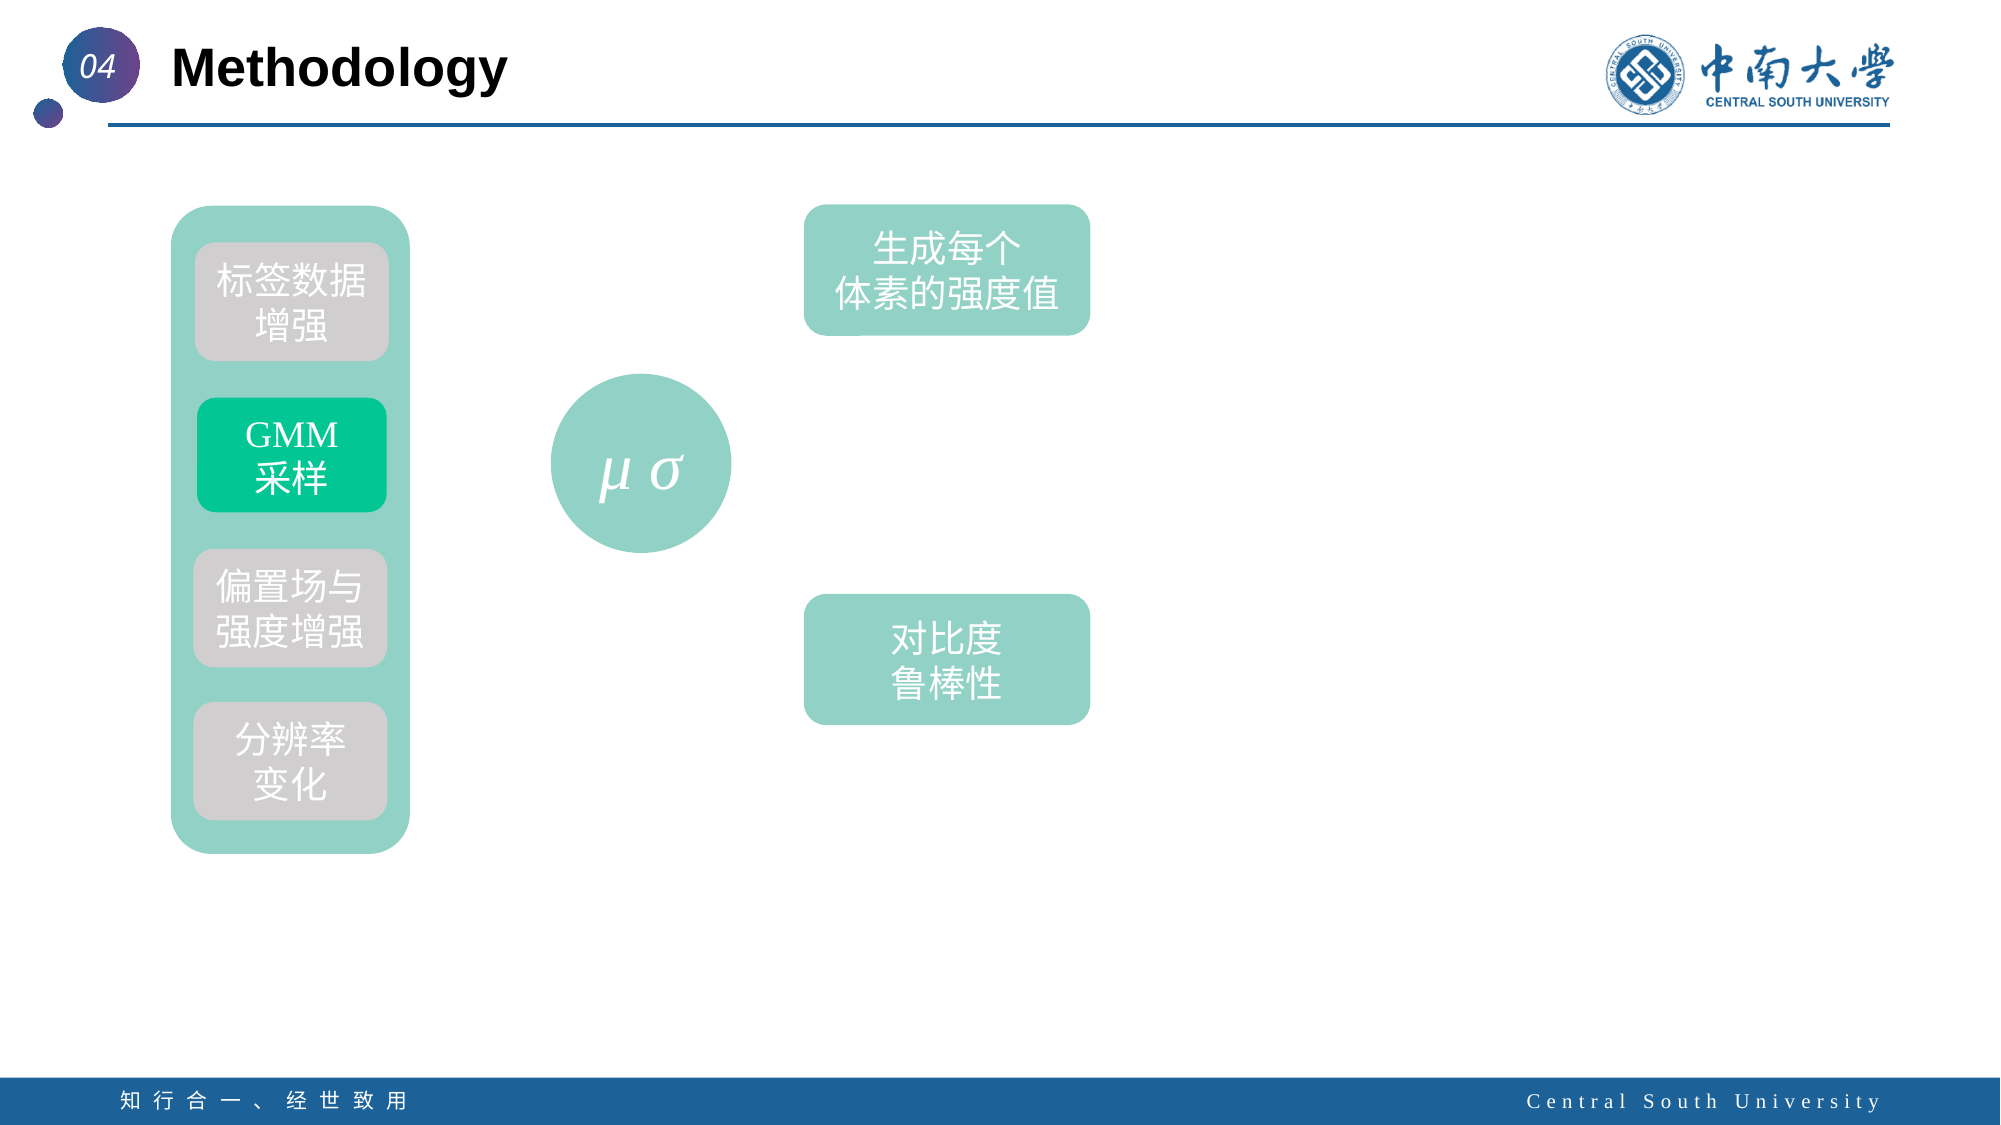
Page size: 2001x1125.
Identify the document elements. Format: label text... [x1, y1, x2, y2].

picture [1595, 28, 1907, 121]
text_box μ σ [549, 372, 733, 555]
text_box [0, 1077, 2000, 1125]
text_box 对比度 鲁棒性 [803, 593, 1091, 726]
text_box 生成每个 体素的强度值 [803, 204, 1091, 336]
text_box 偏置场与 强度增强 [193, 548, 388, 668]
text_box [158, 0, 1050, 118]
text_box [170, 205, 410, 854]
text_box Central South University [1511, 1080, 1894, 1120]
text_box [33, 26, 153, 128]
text_box GMM 采样 [194, 395, 389, 515]
text_box 知行合一、经世致用 [105, 1080, 423, 1120]
text_box Methodology [171, 23, 531, 107]
text_box 分辨率 变化 [193, 701, 388, 821]
text_box 标签数据增强 [194, 242, 389, 362]
